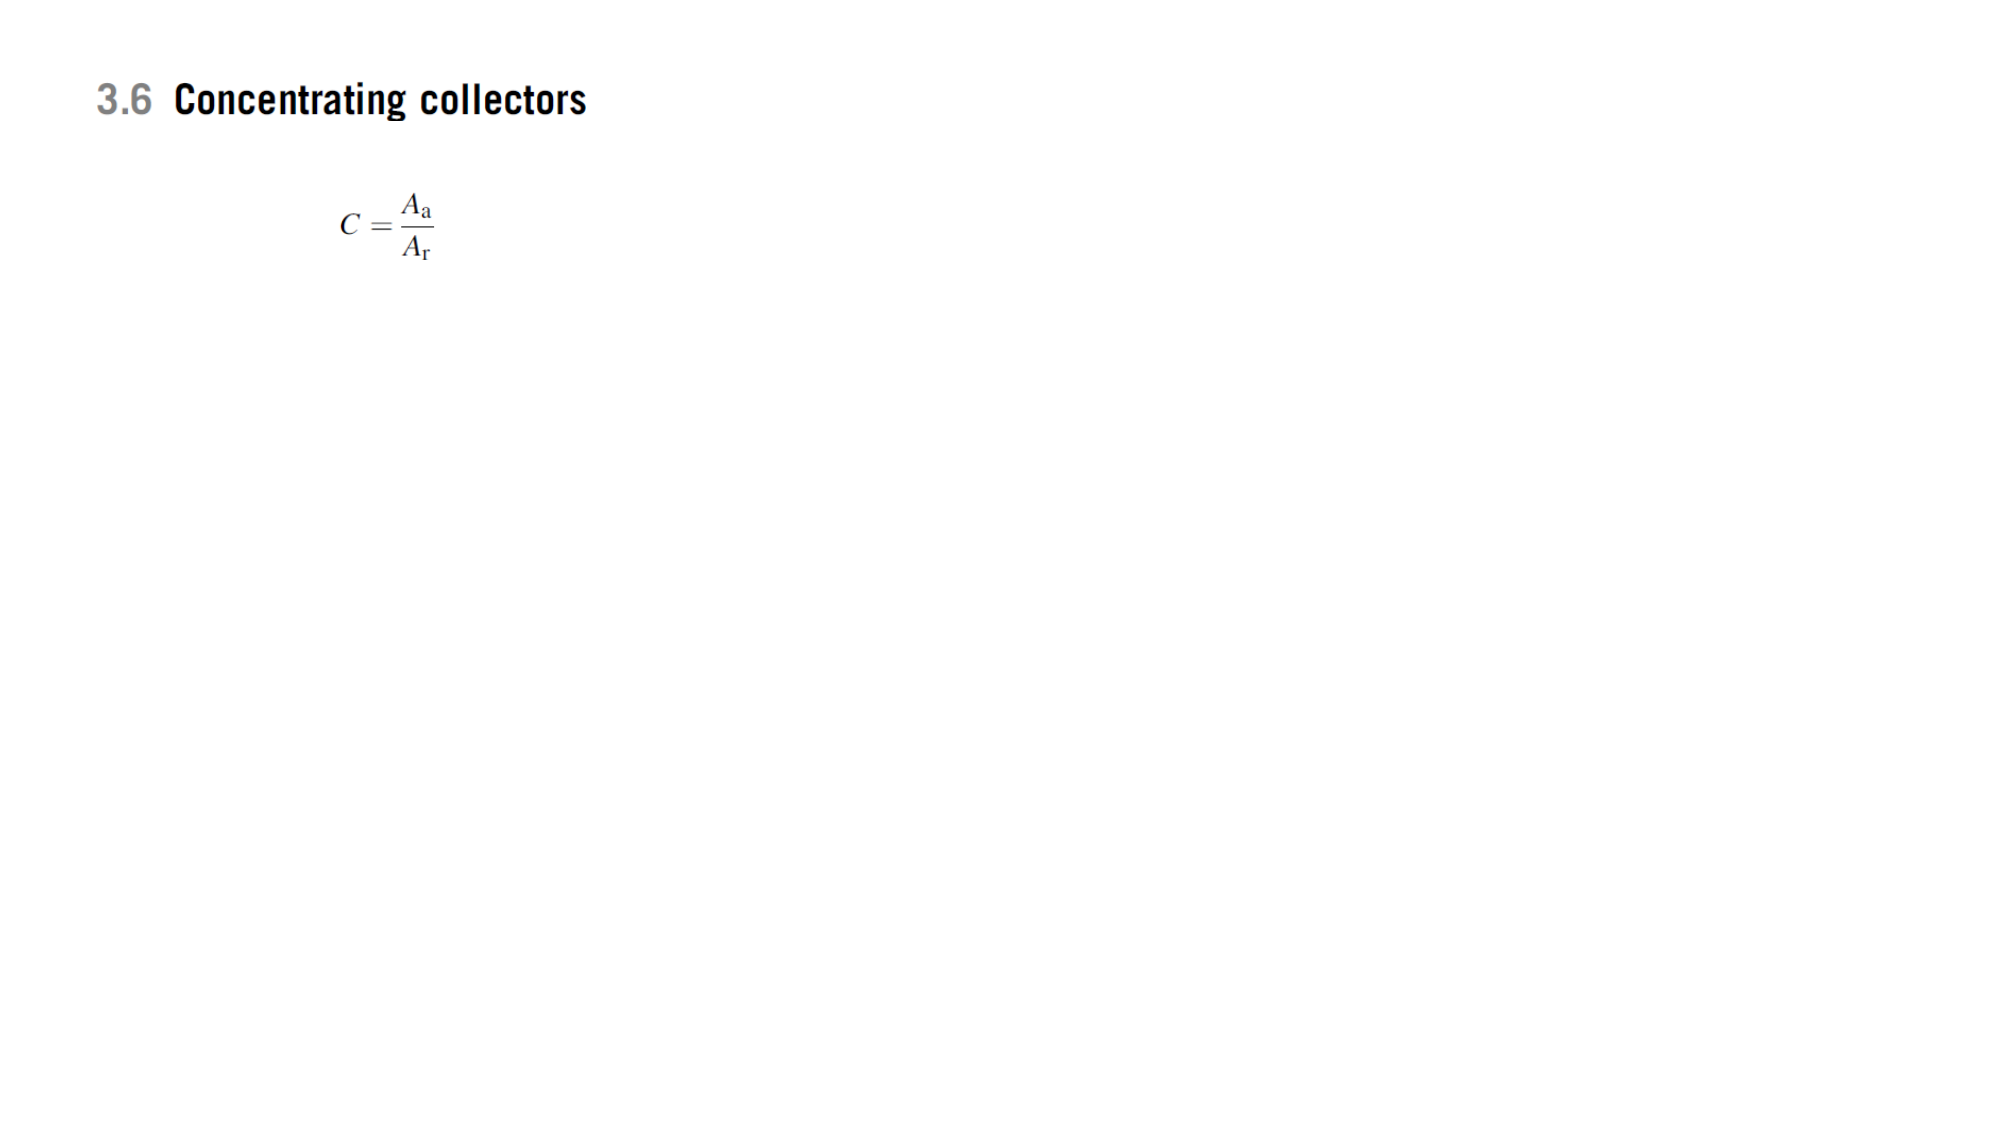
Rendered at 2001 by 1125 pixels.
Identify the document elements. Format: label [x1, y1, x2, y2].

picture [94, 72, 602, 121]
picture [318, 181, 454, 273]
